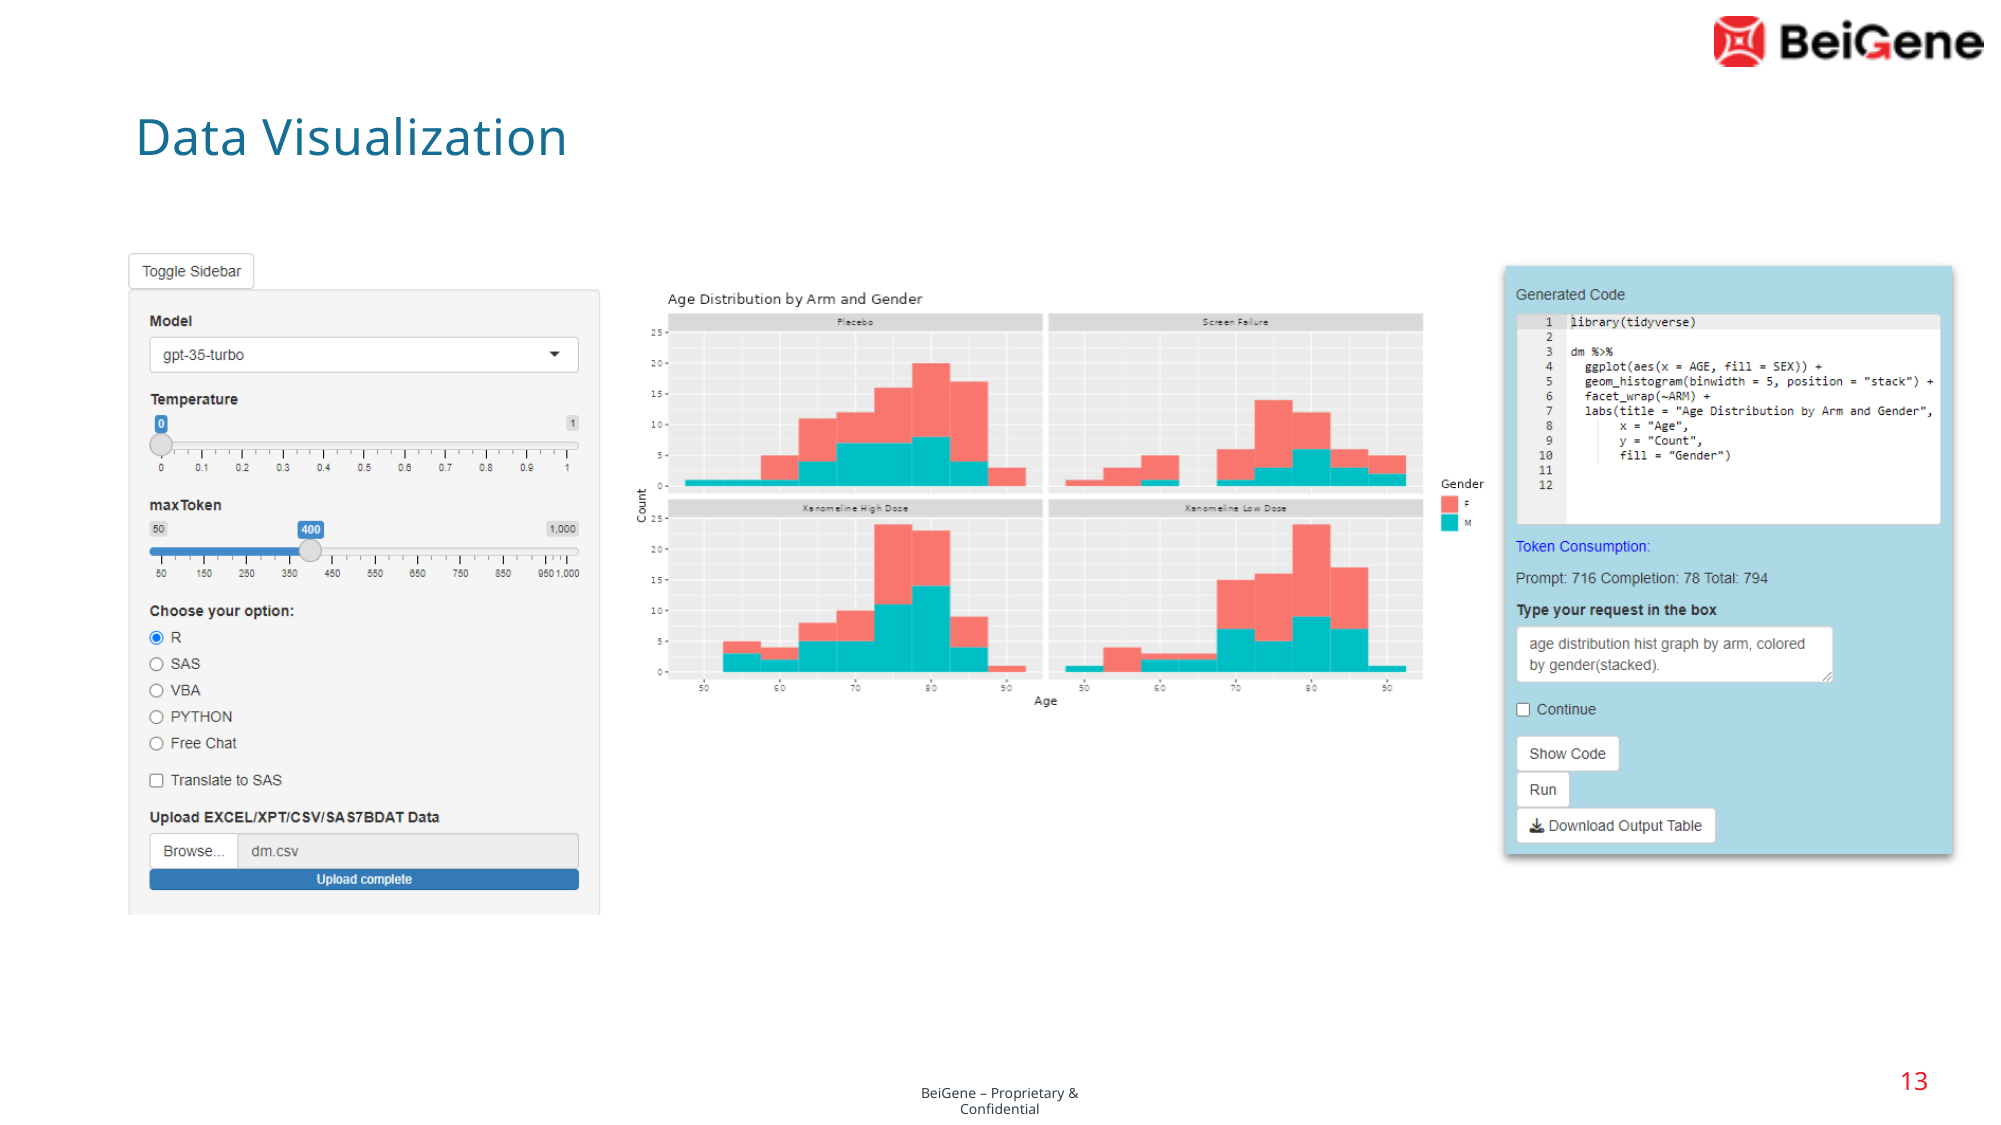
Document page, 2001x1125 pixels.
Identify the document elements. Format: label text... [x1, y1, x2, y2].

text_box Data Visualization [133, 103, 1495, 166]
picture [1714, 16, 1984, 67]
picture [121, 247, 1985, 915]
